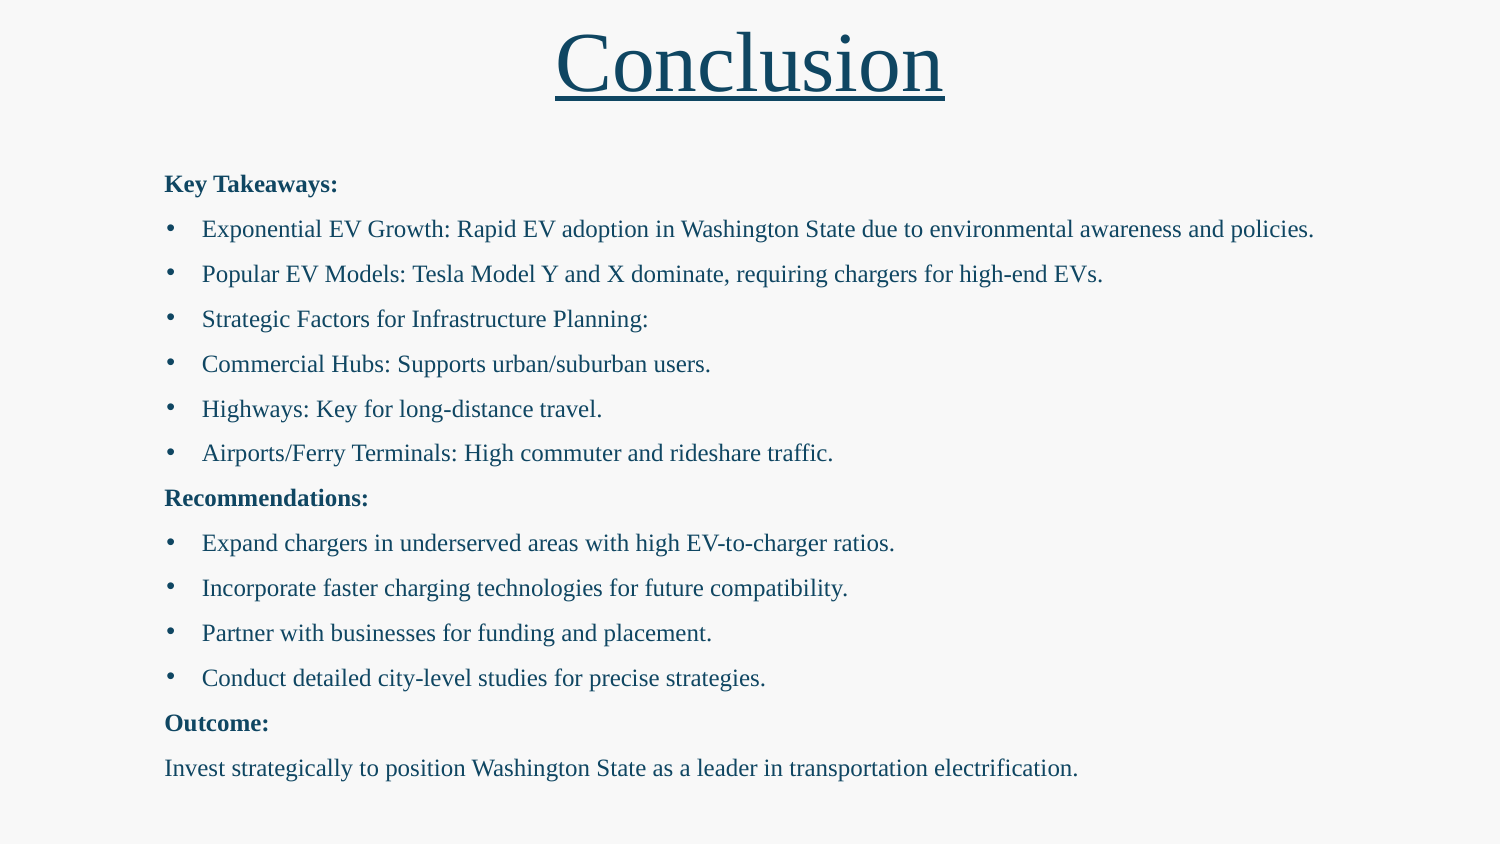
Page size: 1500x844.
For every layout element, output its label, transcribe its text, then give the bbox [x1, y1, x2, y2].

text_box Conclusion [52, 41, 1448, 104]
text_box Key Takeaways: Exponential EV Growth: Rapid EV adoption in Washington State due to environmental awareness and policies. Popular EV Models: Tesla Model Y and X dominate, requiring chargers for high-end EVs. Strategic Factors for Infrastructure Planning: Commercial Hubs: Supports urban/suburban users. Highways: Key for long-distance travel. Airports/Ferry Terminals: High commuter and rideshare traffic. Recommendations: Expand chargers in underserved areas with high EV-to-charger ratios. Incorporate faster charging technologies for future compatibility. Partner with businesses for funding and placement. Conduct detailed city-level studies for precise strategies. Outcome: Invest strategically to position Washington State as a leader in transportation electrification. [164, 152, 1336, 781]
